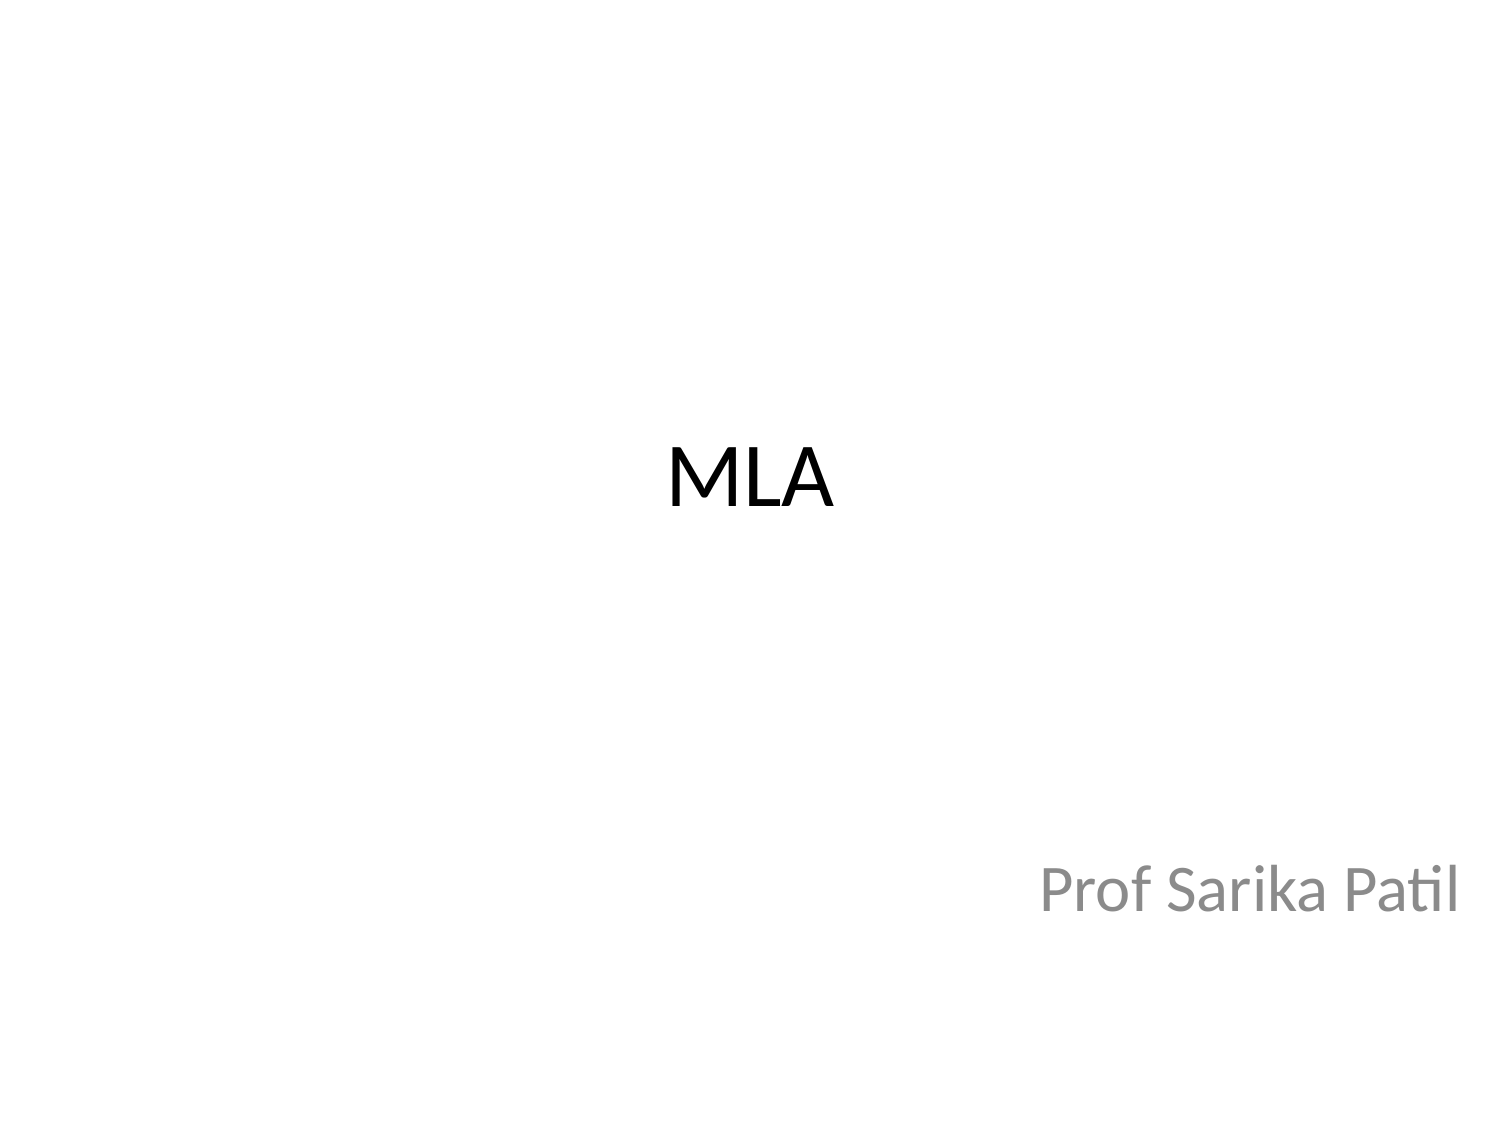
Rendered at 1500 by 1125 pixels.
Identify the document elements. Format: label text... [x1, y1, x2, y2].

title MLA [112, 349, 1388, 591]
subtitle Prof Sarika Patil [500, 837, 1500, 1125]
